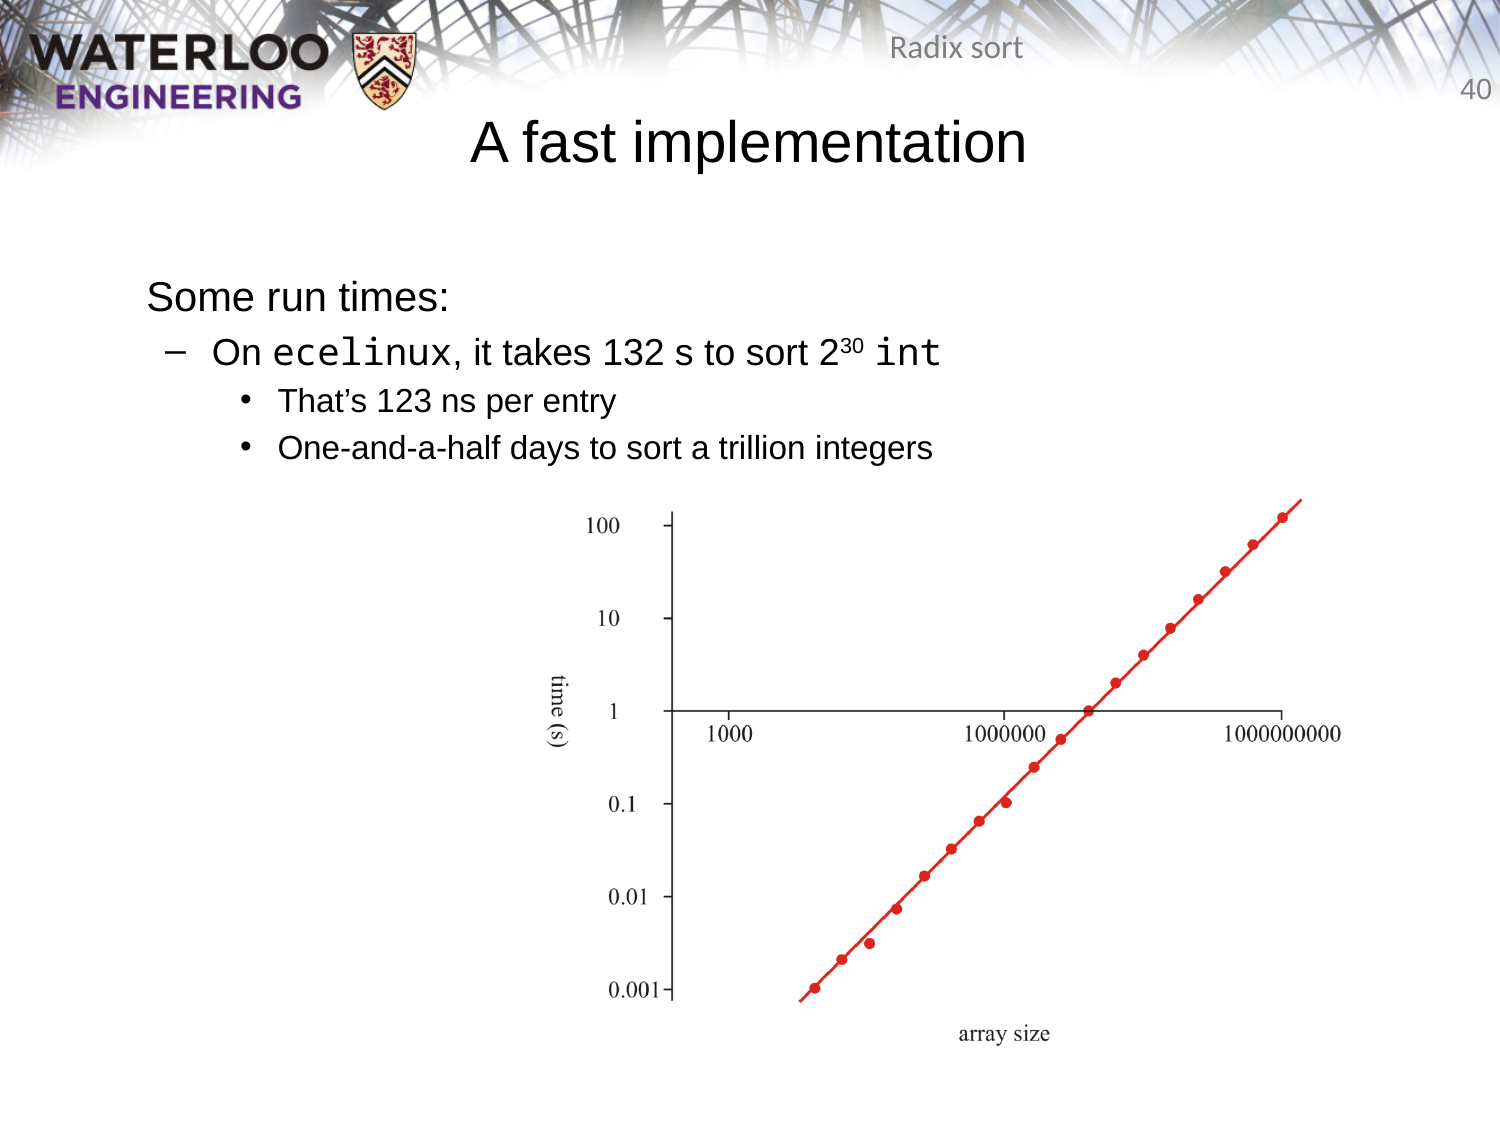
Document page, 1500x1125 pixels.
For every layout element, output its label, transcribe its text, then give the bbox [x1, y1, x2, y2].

list Some run times: On ecelinux, it takes 132 s to sort 230 int That’s 123 ns per entry One-and-a-half days to sort a trillion integers [74, 262, 1426, 1006]
title A fast implementation [74, 44, 1426, 233]
picture [0, 0, 1500, 1125]
